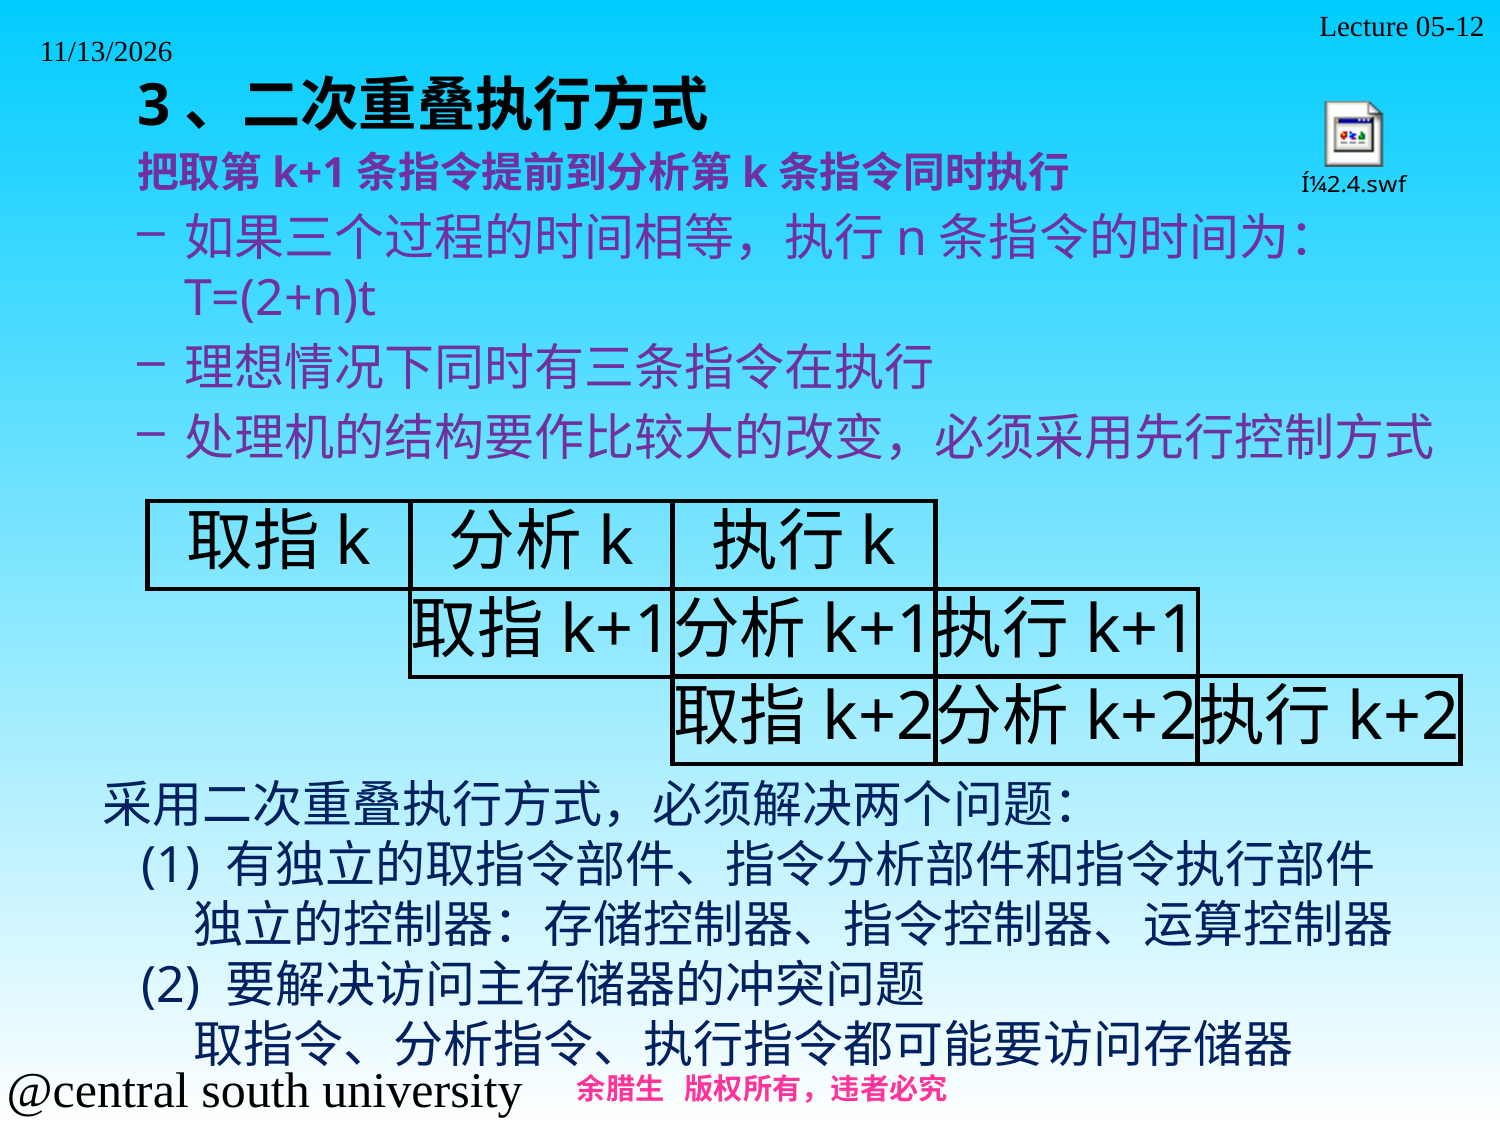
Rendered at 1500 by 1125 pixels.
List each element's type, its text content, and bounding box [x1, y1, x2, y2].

footer 余腊生 版权所有，违者必究 [524, 1080, 1001, 1125]
slide_number Lecture 05-12 [1187, 0, 1500, 76]
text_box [1281, 101, 1428, 200]
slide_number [24, 24, 432, 101]
list 3、二次重叠执行方式 把取第k+1条指令提前到分析第k条指令同时执行 如果三个过程的时间相等，执行n条指令的时间为：T=(2+n)t 理想情况下同时有三条指令在执行 处理机的结构要作比较大的改变，必须采用先行控制方式 [47, 59, 1497, 522]
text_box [147, 501, 1461, 765]
text_box 采用二次重叠执行方式，必须解决两个问题： (1) 有独立的取指令部件、指令分析部件和指令执行部件 独立的控制器：存储控制器、指令控制器、运算控制器 (2) 要解决访问主存储器的冲突问题 取指令、分析指令、执行指令都可能要访问存储器 [87, 764, 1463, 1080]
